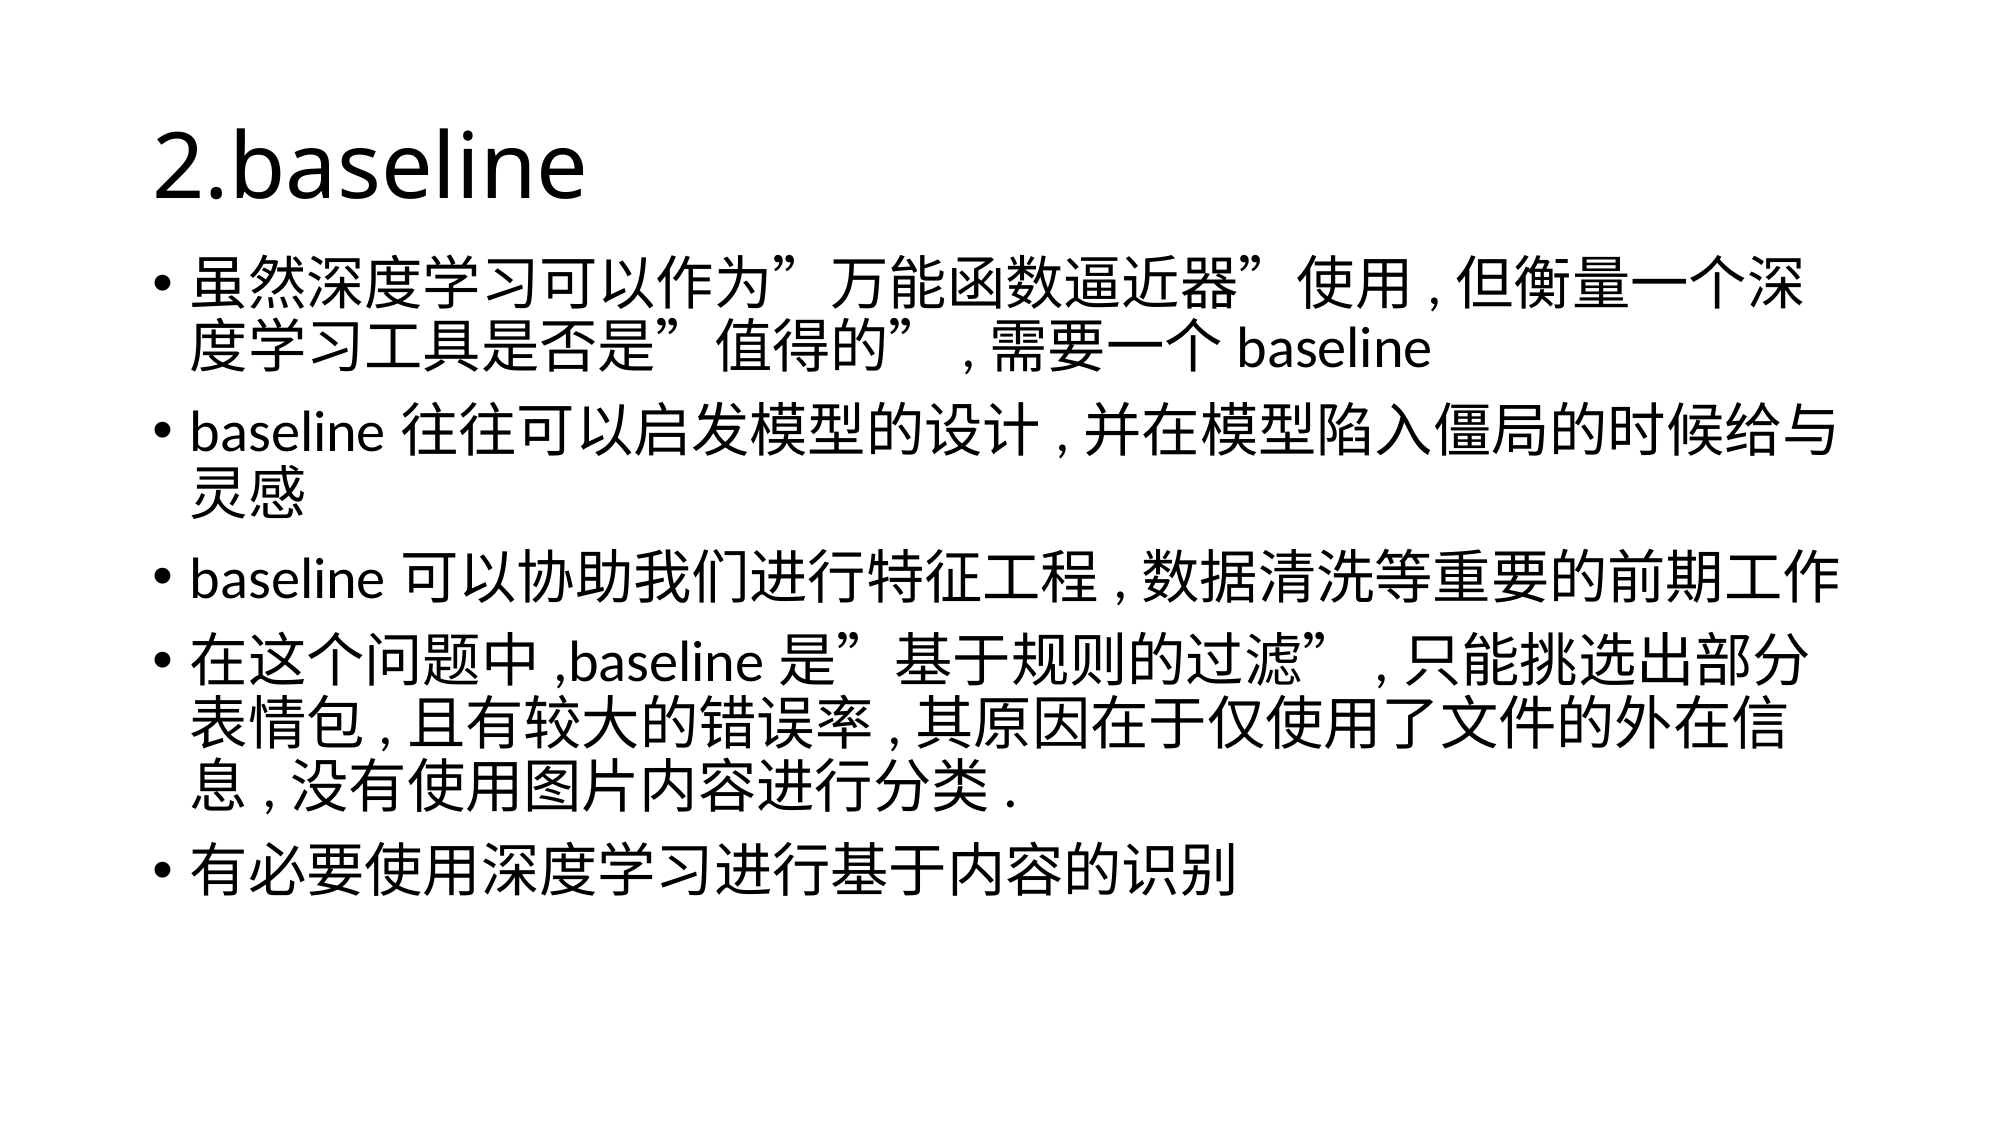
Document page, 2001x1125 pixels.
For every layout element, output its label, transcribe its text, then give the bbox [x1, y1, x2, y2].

title 2.baseline [137, 59, 1863, 246]
list 虽然深度学习可以作为”万能函数逼近器”使用,但衡量一个深度学习工具是否是”值得的”,需要一个baseline baseline往往可以启发模型的设计,并在模型陷入僵局的时候给与灵感 baseline可以协助我们进行特征工程,数据清洗等重要的前期工作 在这个问题中,baseline是”基于规则的过滤”,只能挑选出部分表情包,且有较大的错误率,其原因在于仅使用了文件的外在信息,没有使用图片内容进行分类. 有必要使用深度学习进行基于内容的识别 [137, 246, 1863, 1014]
